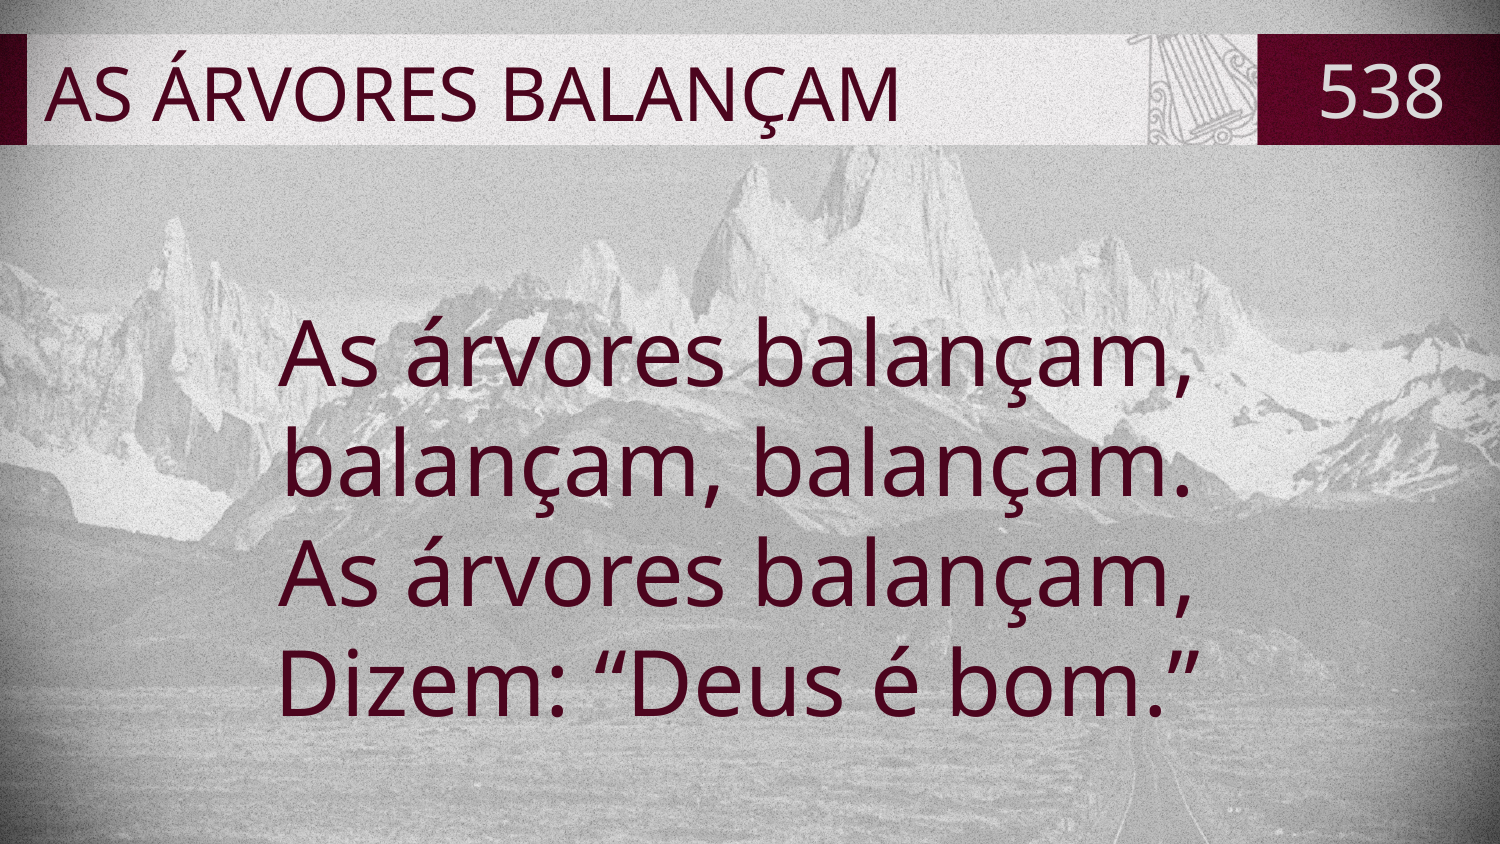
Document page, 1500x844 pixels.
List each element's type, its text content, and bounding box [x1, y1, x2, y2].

list As árvores balançam, balançam, balançam. As árvores balançam, Dizem: “Deus é bom.” [0, 185, 1500, 844]
title AS ÁRVORES BALANÇAM [29, 33, 1258, 151]
list 538 [1281, 36, 1483, 143]
picture [0, 0, 1500, 185]
